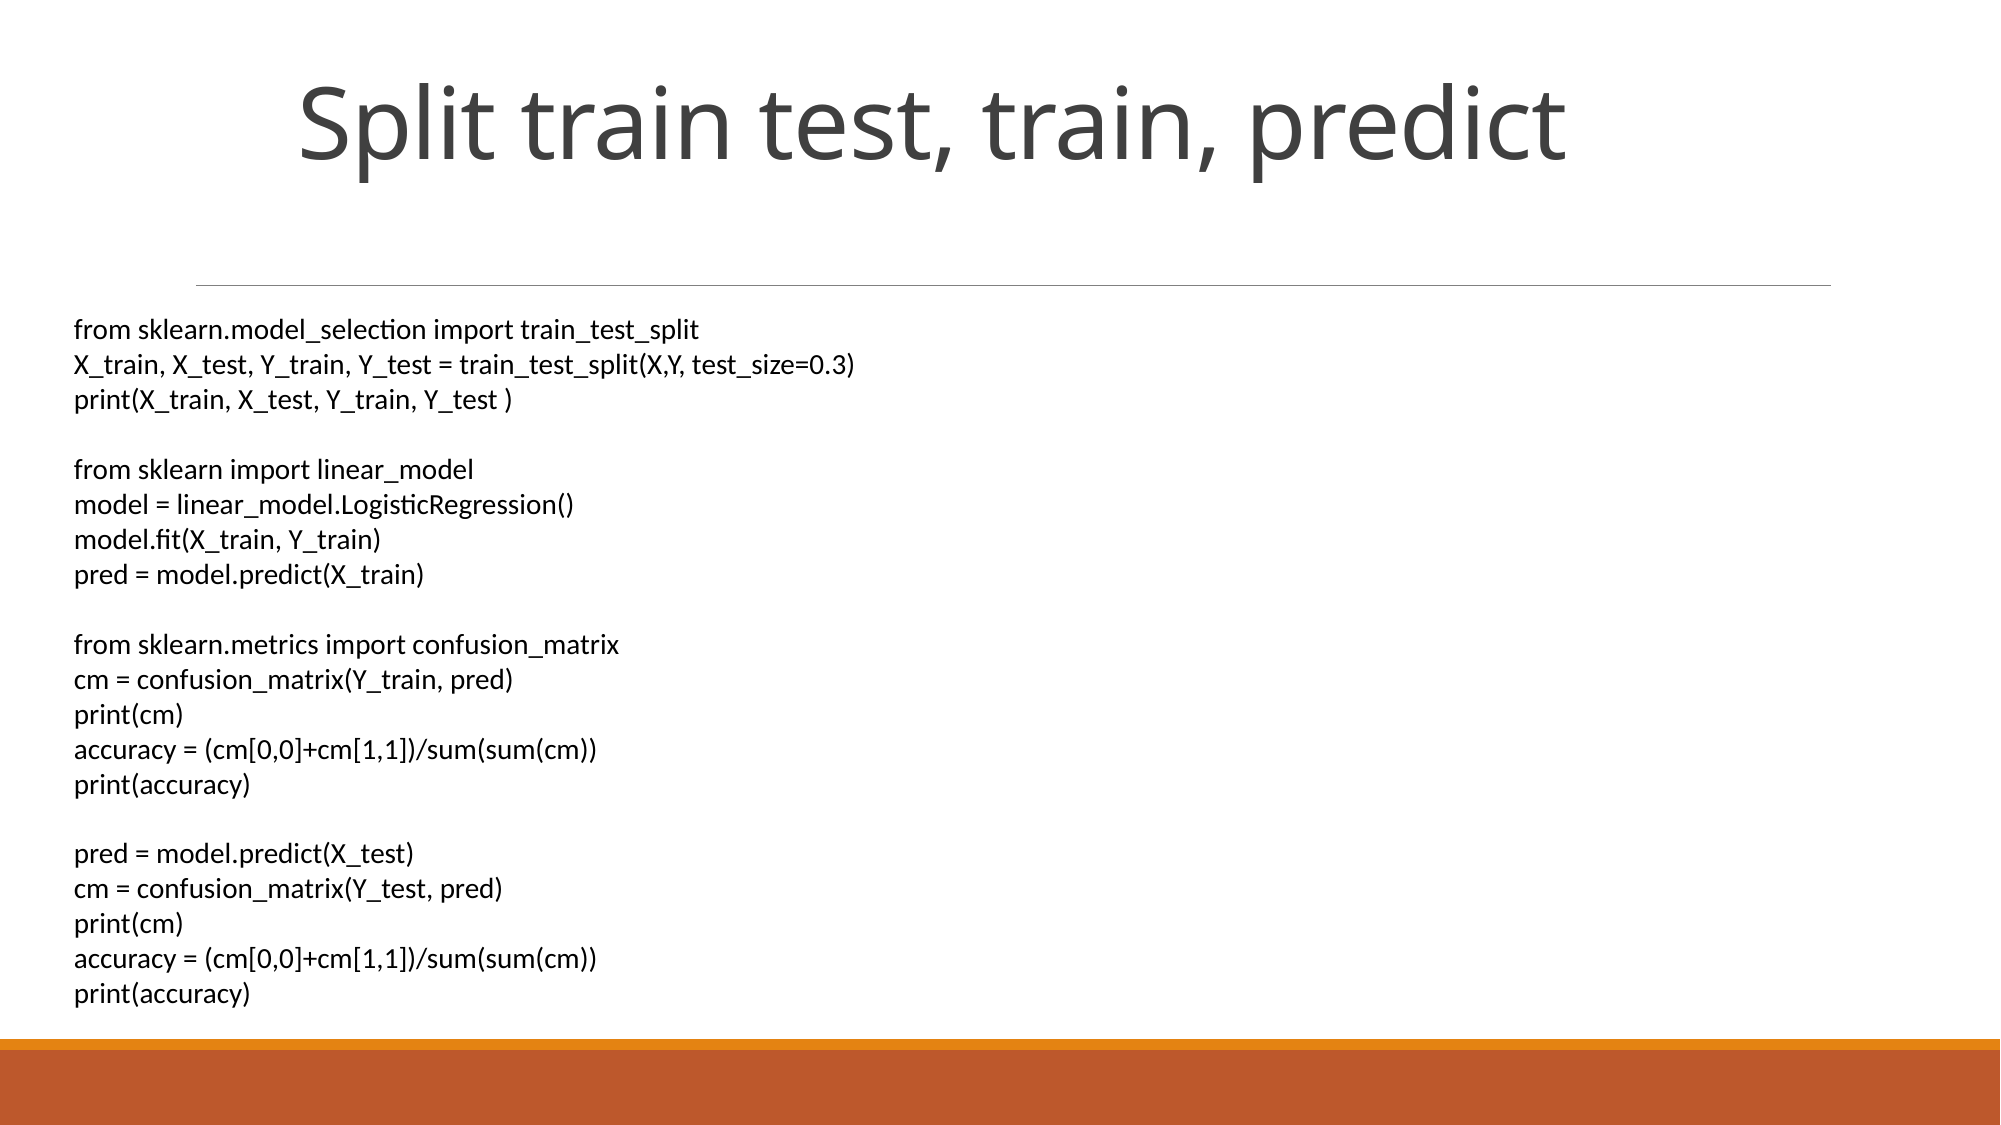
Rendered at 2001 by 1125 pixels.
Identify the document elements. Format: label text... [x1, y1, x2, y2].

text_box from sklearn.model_selection import train_test_split X_train, X_test, Y_train, Y_test = train_test_split(X,Y, test_size=0.3) print(X_train, X_test, Y_train, Y_test ) from sklearn import linear_model model = linear_model.LogisticRegression() model.fit(X_train, Y_train) pred = model.predict(X_train) from sklearn.metrics import confusion_matrix cm = confusion_matrix(Y_train, pred) print(cm) accuracy = (cm[0,0]+cm[1,1])/sum(sum(cm)) print(accuracy) pred = model.predict(X_test) cm = confusion_matrix(Y_test, pred) print(cm) accuracy = (cm[0,0]+cm[1,1])/sum(sum(cm)) print(accuracy) [59, 303, 1657, 1017]
title Split train test, train, predict [281, 0, 1632, 188]
